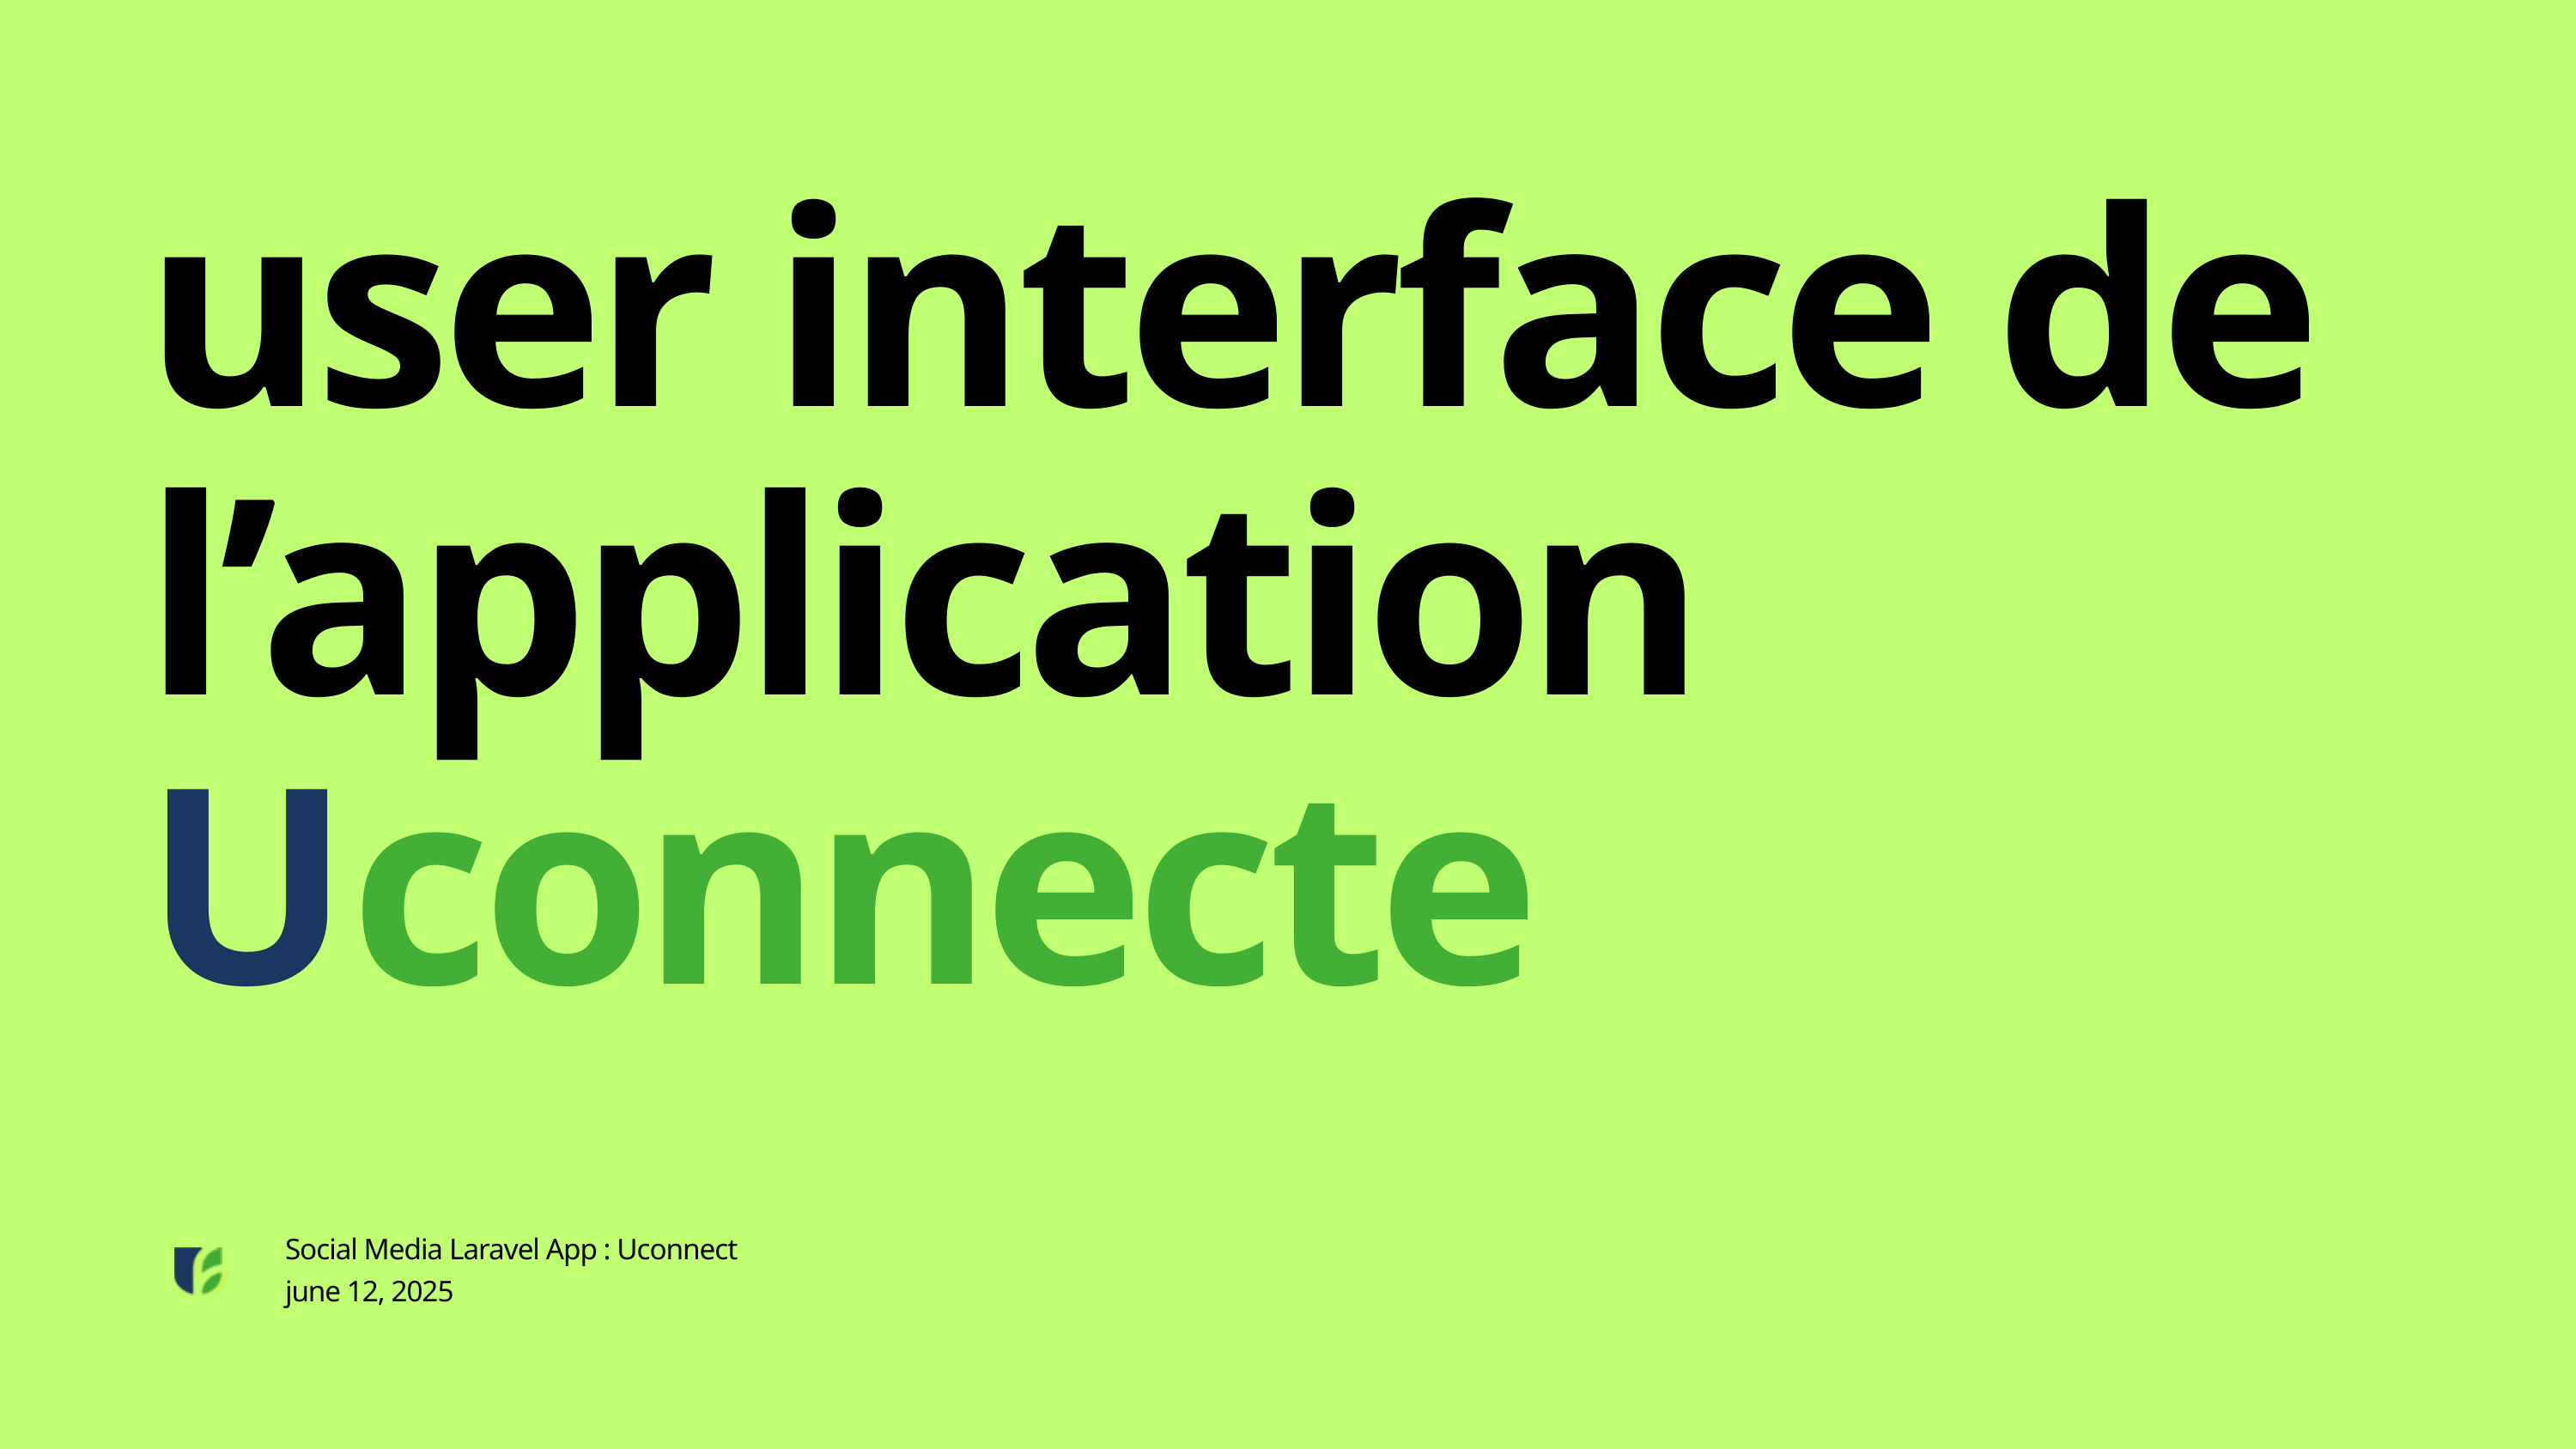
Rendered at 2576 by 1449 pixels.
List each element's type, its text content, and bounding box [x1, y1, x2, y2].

text_box user interface de l’application Uconnecte [144, 172, 2432, 1039]
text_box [144, 1216, 1689, 1325]
